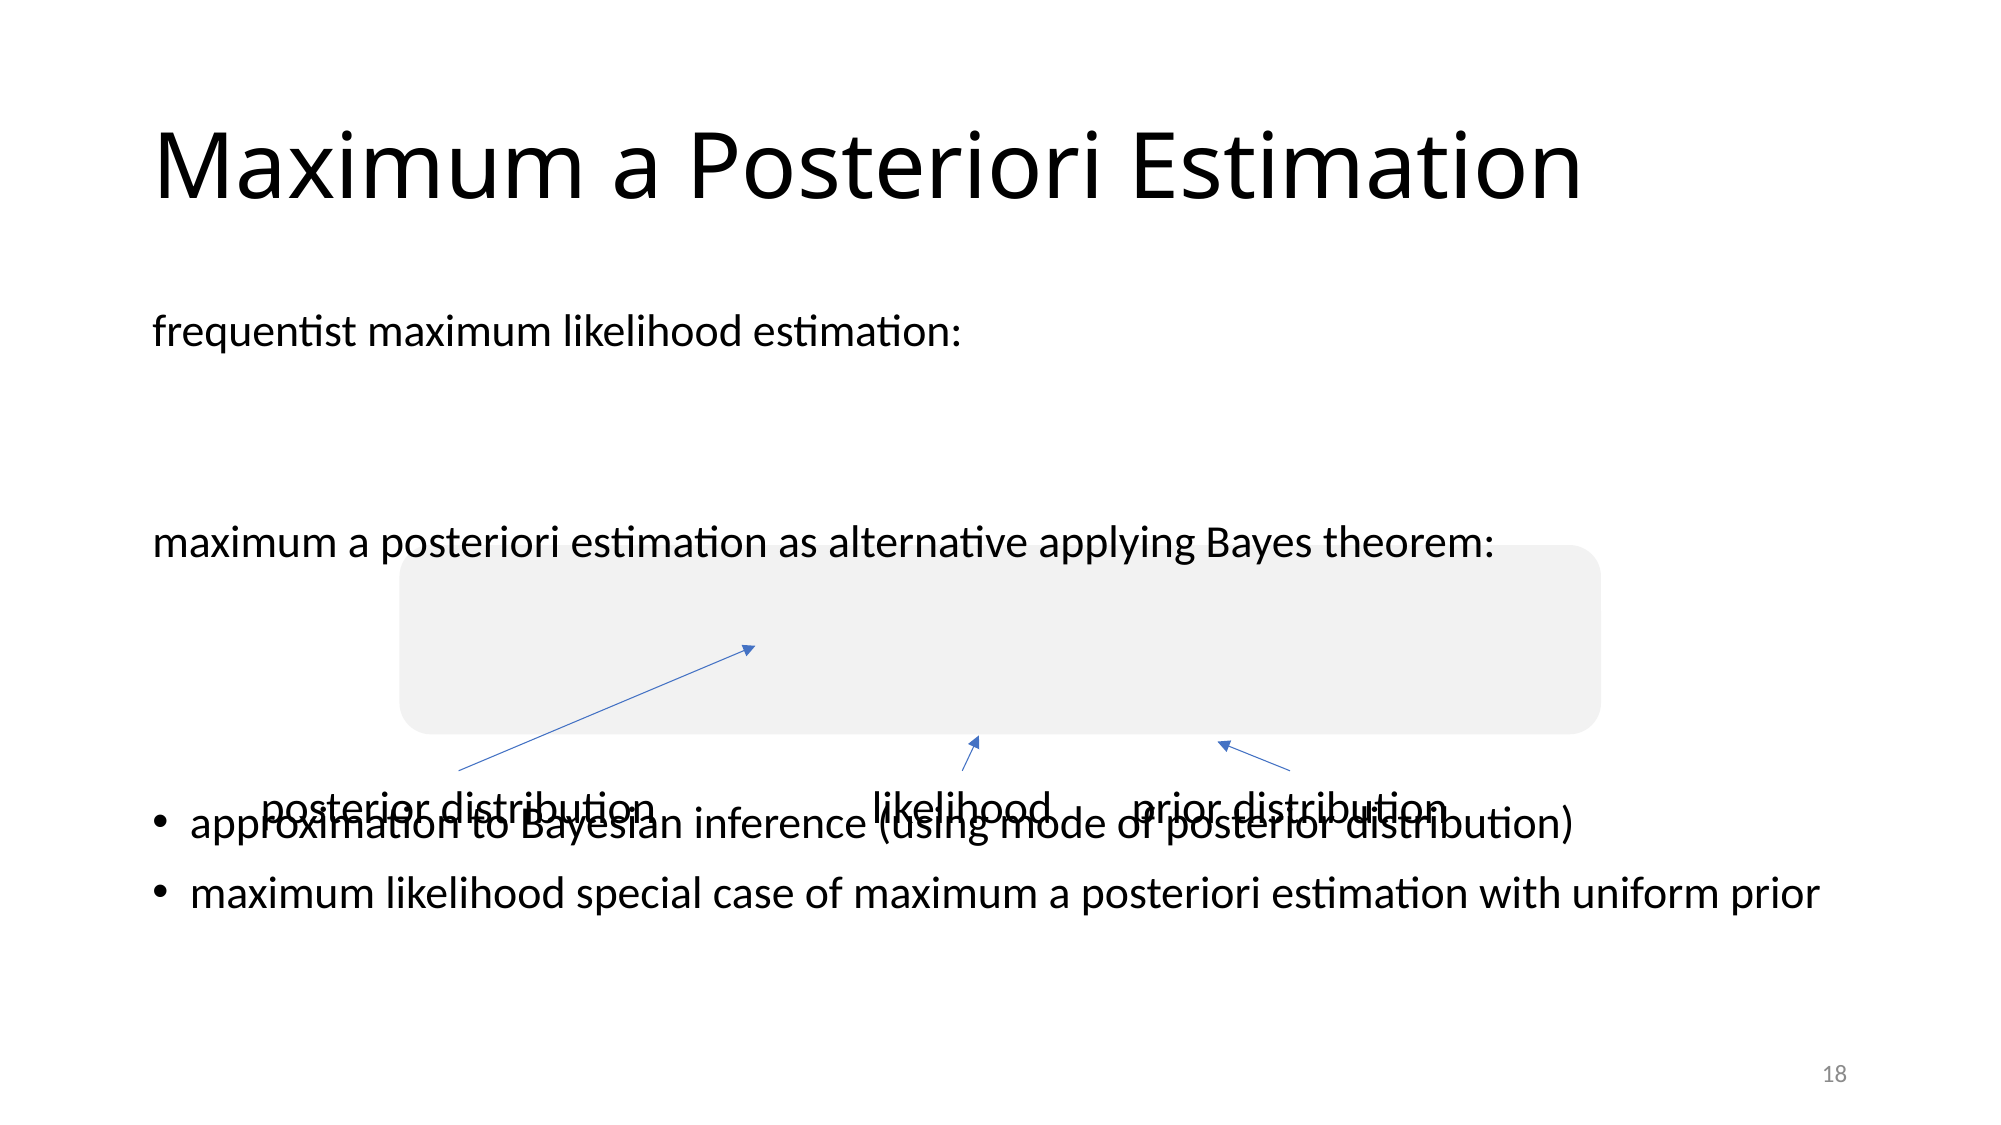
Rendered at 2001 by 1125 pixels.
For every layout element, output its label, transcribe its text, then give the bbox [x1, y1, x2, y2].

text_box [398, 543, 1603, 736]
text_box likelihood [857, 770, 1068, 841]
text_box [1217, 741, 1290, 771]
text_box posterior distribution [245, 770, 672, 841]
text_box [962, 735, 979, 771]
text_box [458, 645, 756, 771]
title Maximum a Posteriori Estimation [137, 59, 1863, 278]
slide_number 18 [1412, 1042, 1863, 1103]
text_box prior distribution [1116, 770, 1464, 841]
